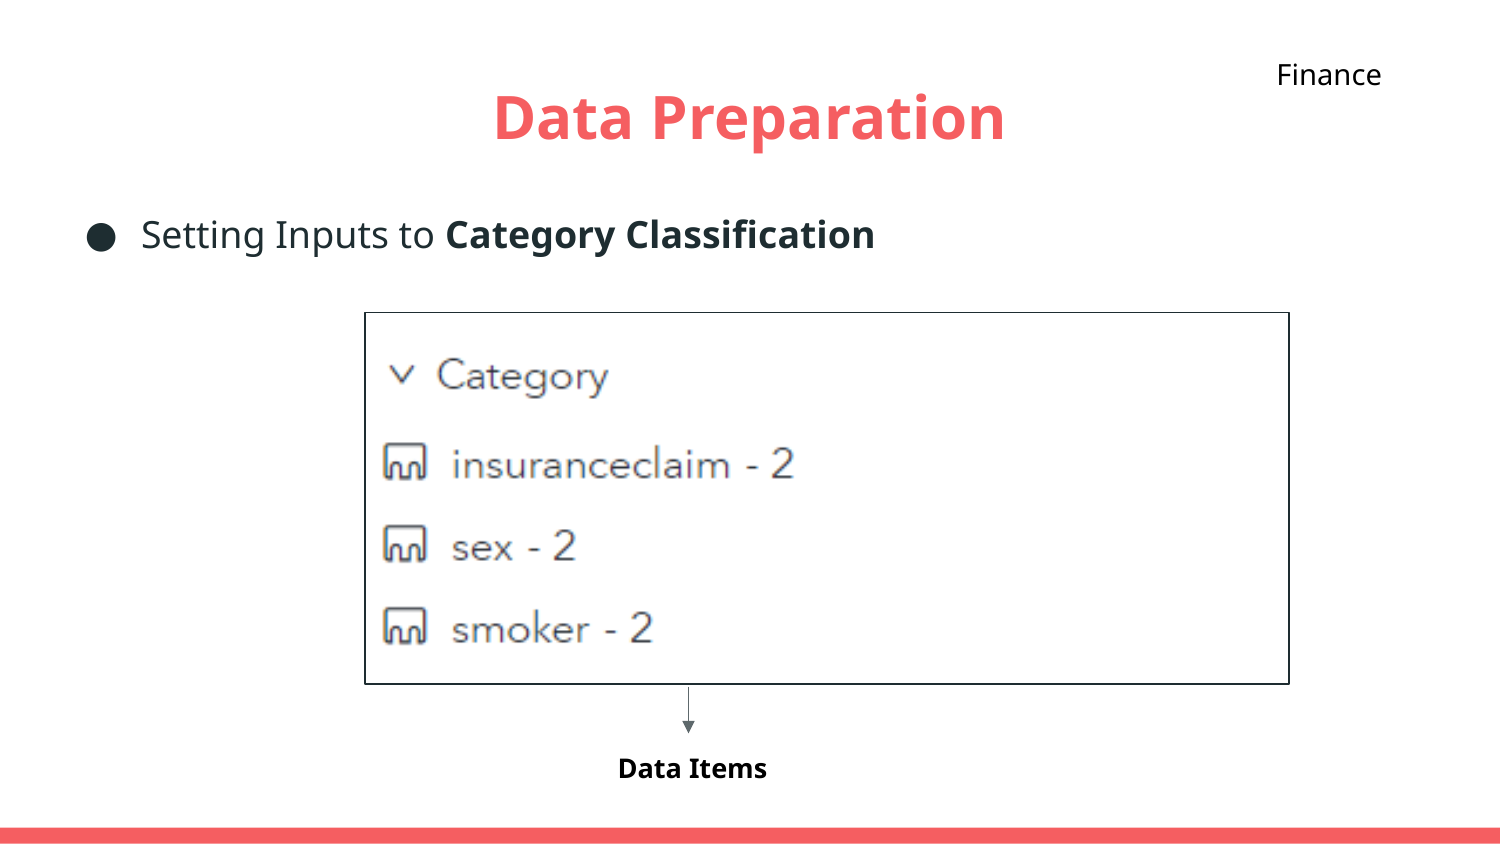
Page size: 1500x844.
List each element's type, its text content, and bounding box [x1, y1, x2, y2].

list Setting Inputs to Category Classification [51, 189, 1449, 750]
text_box Data Items [566, 736, 819, 799]
title Data Preparation [51, 64, 1449, 167]
text_box Finance [1261, 41, 1449, 107]
picture [365, 312, 1289, 684]
